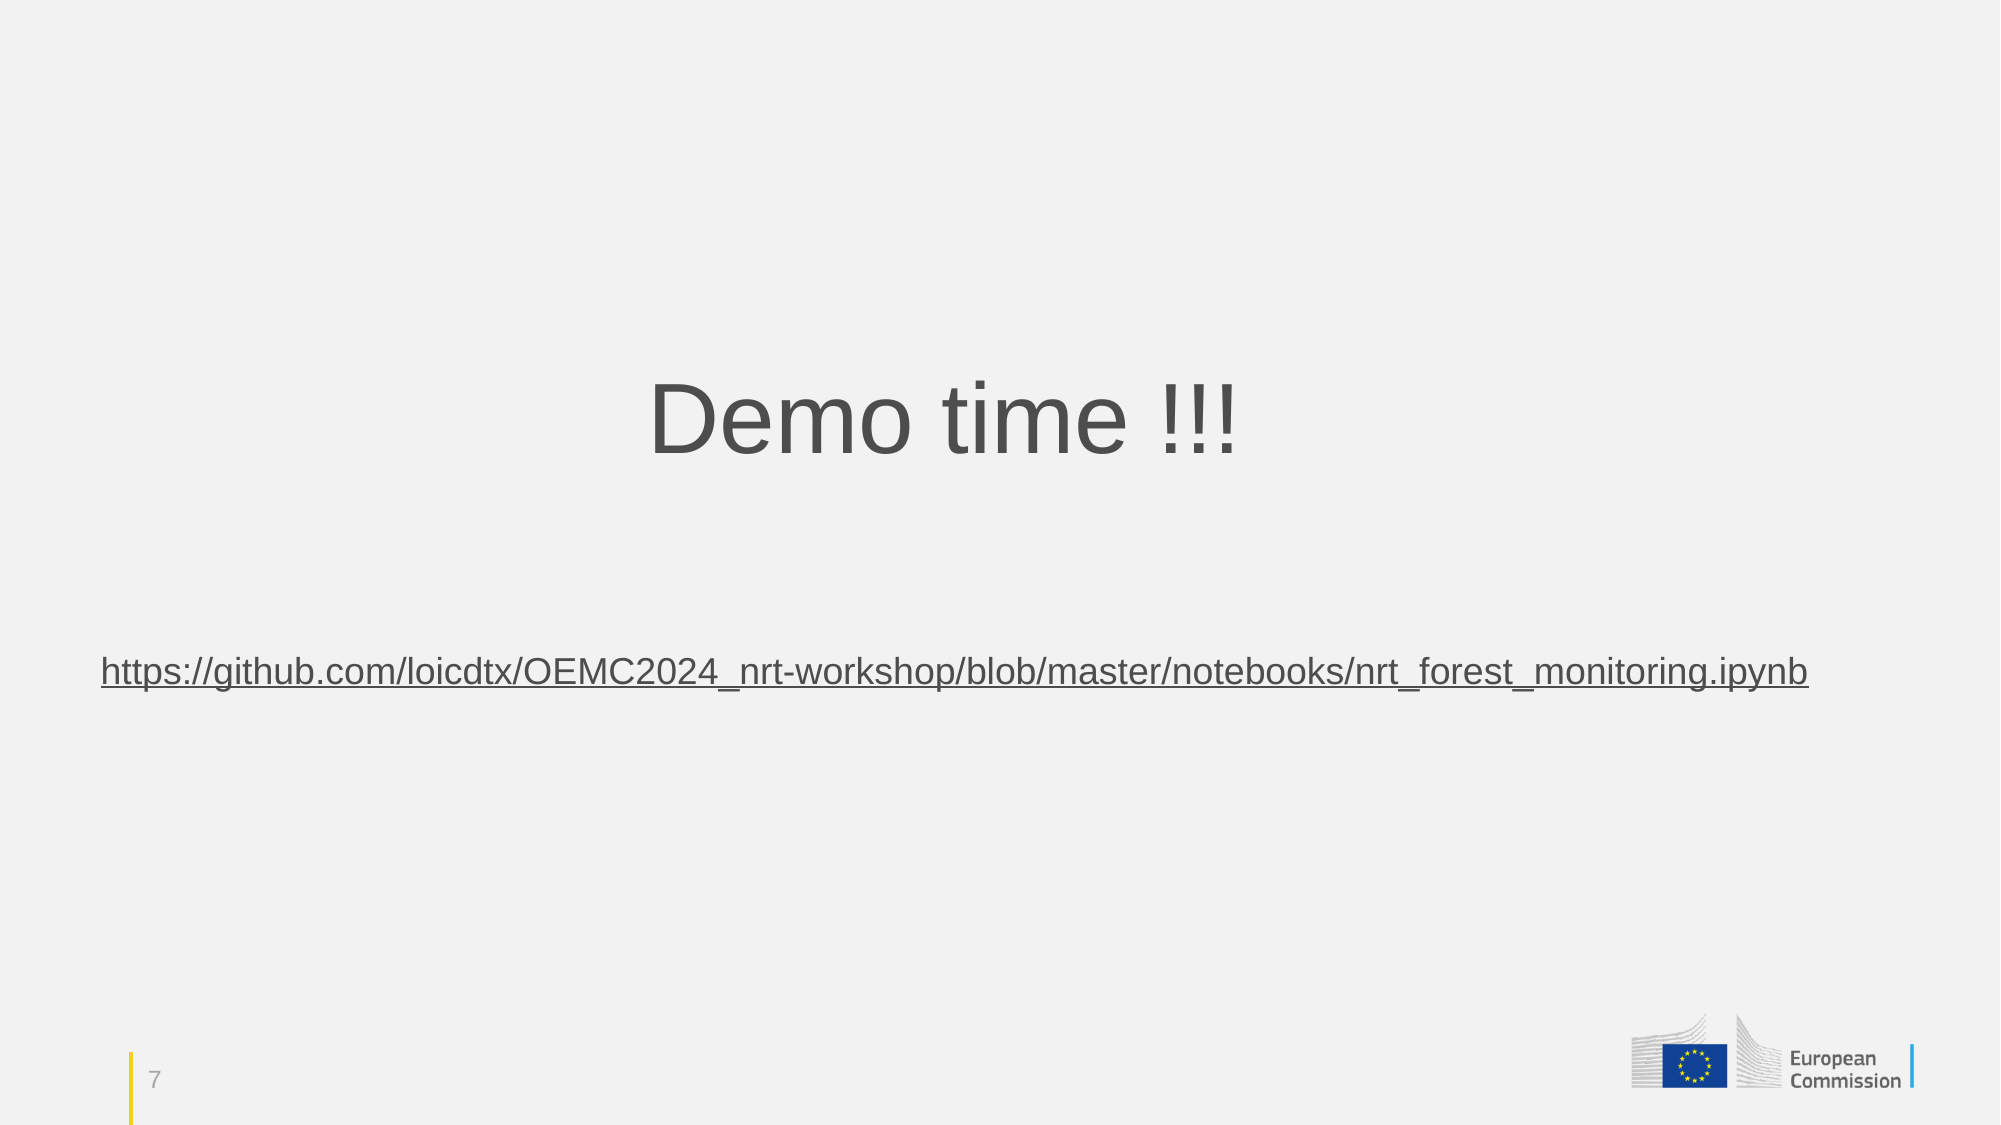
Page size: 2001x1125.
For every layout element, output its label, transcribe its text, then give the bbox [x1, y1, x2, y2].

text_box https://github.com/loicdtx/OEMC2024_nrt-workshop/blob/master/notebooks/nrt_forest_monitoring.ipynb [85, 639, 1832, 700]
text_box Demo time !!! [330, 346, 1559, 481]
picture [1631, 1013, 1915, 1091]
